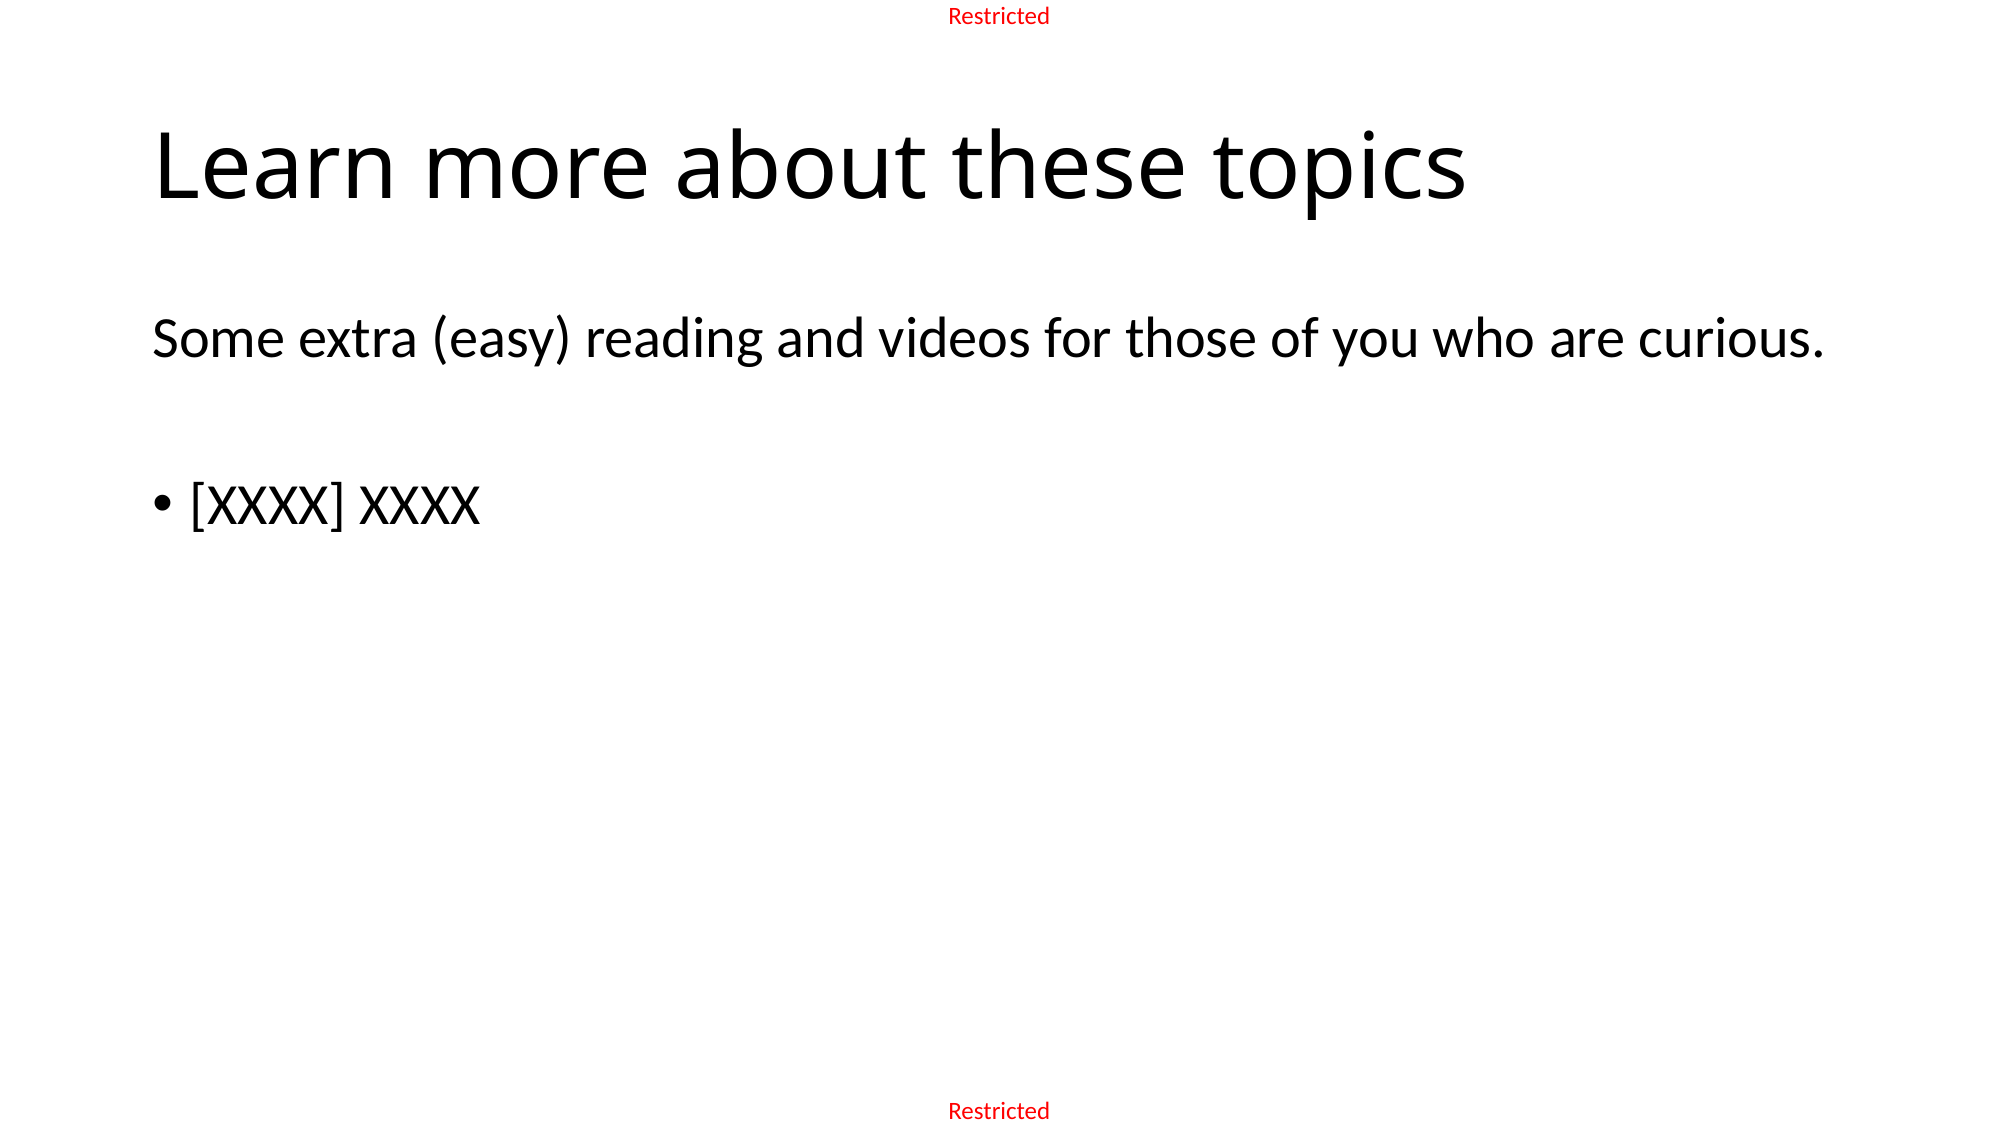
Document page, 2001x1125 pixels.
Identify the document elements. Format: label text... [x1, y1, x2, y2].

list Some extra (easy) reading and videos for those of you who are curious. [XXXX] XXXX [137, 299, 1863, 1125]
title Learn more about these topics [137, 59, 1863, 278]
